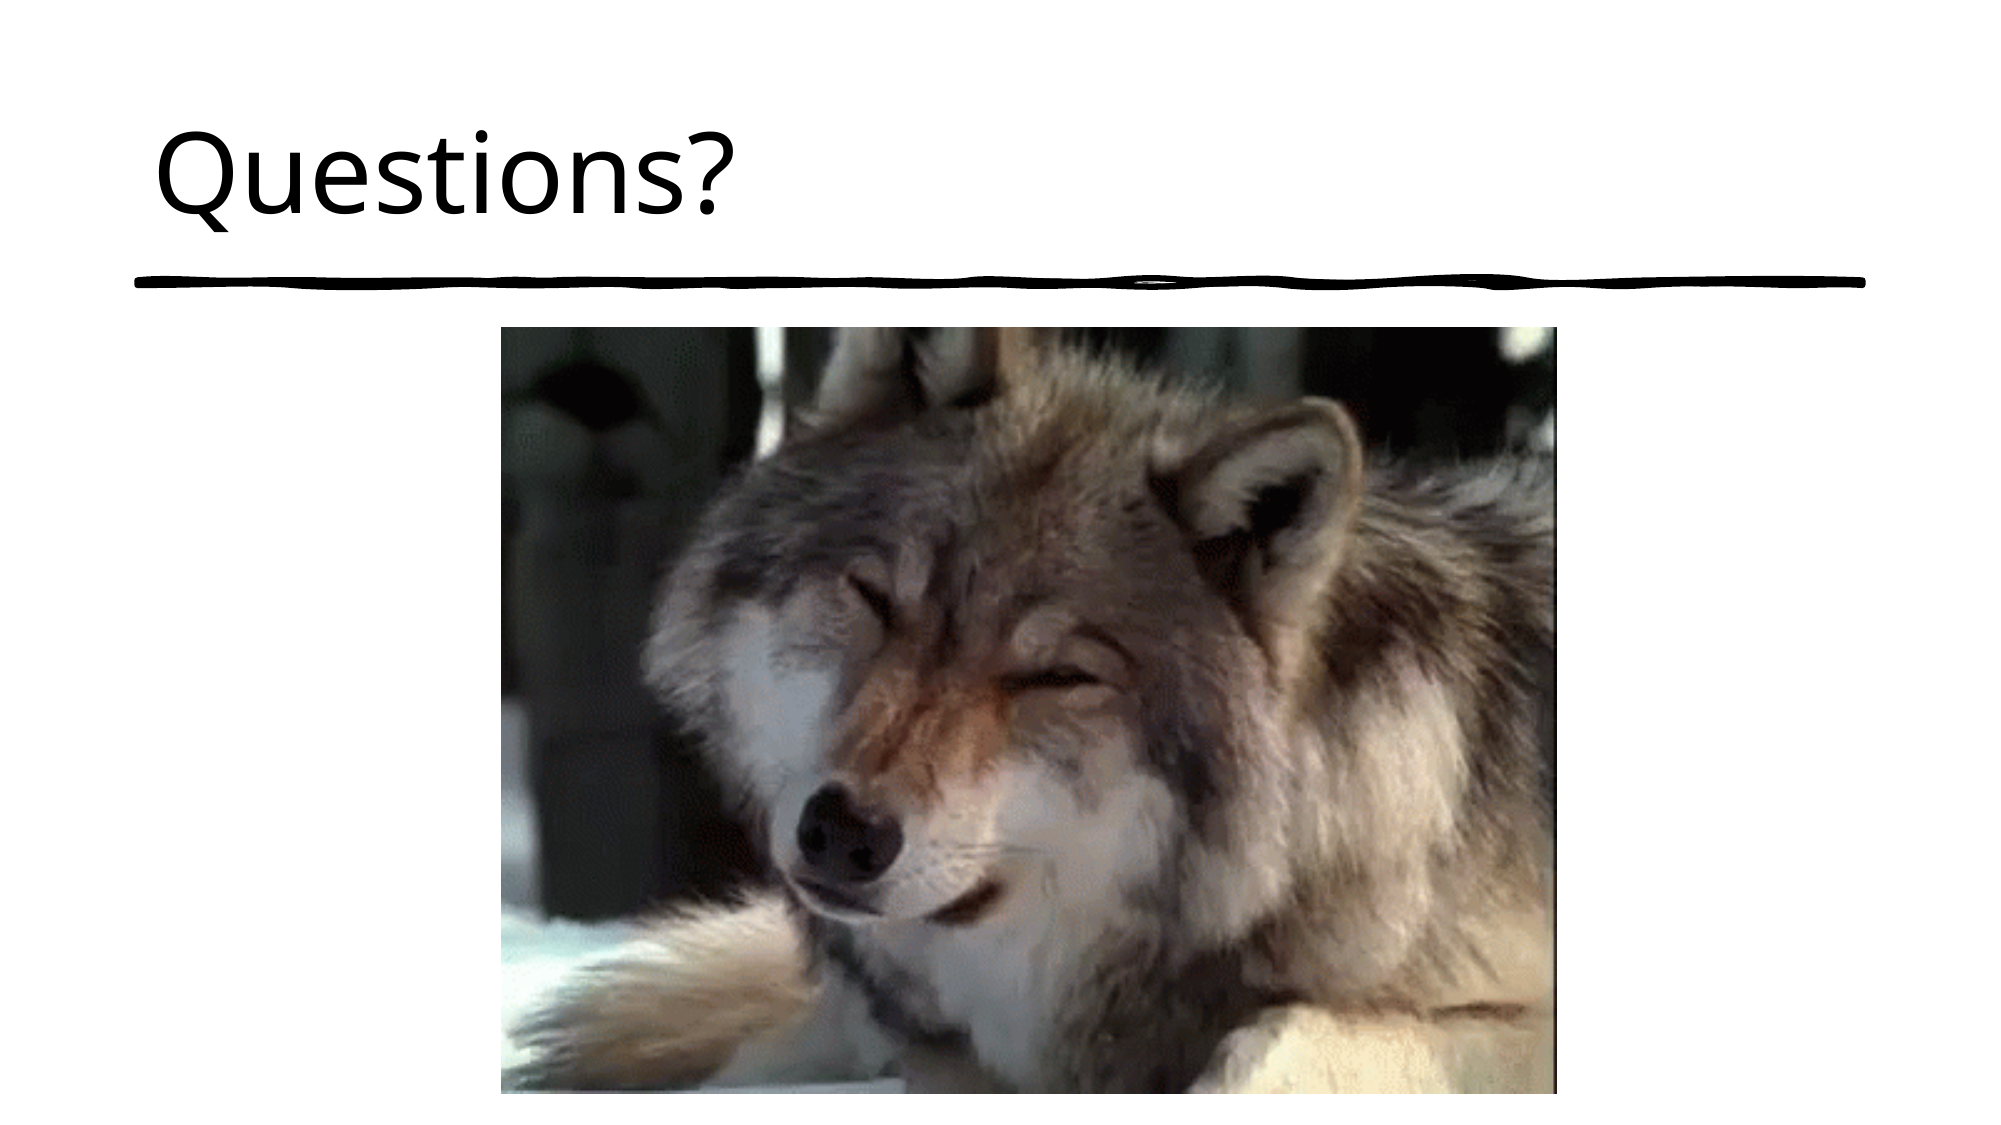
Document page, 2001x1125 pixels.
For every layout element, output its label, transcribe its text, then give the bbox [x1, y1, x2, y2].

picture [501, 327, 1557, 1094]
title Questions? [137, 59, 1863, 278]
